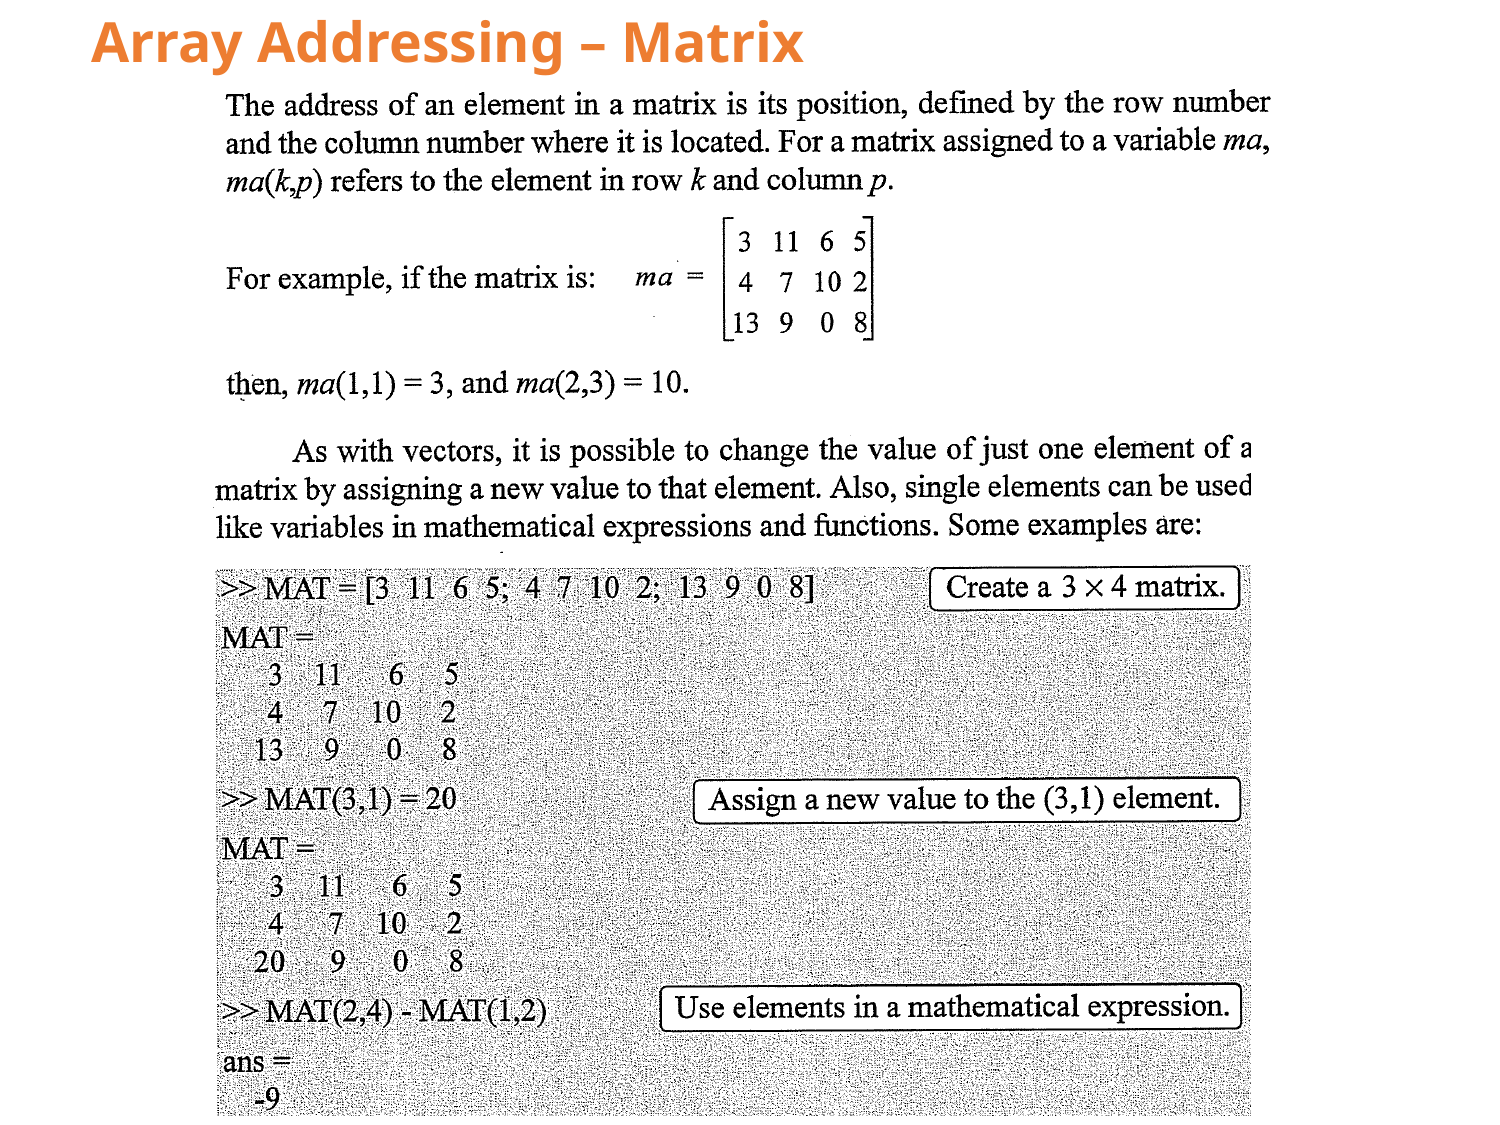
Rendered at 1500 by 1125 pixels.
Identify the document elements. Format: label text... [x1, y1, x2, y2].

picture [215, 83, 1320, 417]
title Array Addressing – Matrix [76, 7, 1412, 83]
picture [181, 424, 1251, 1116]
